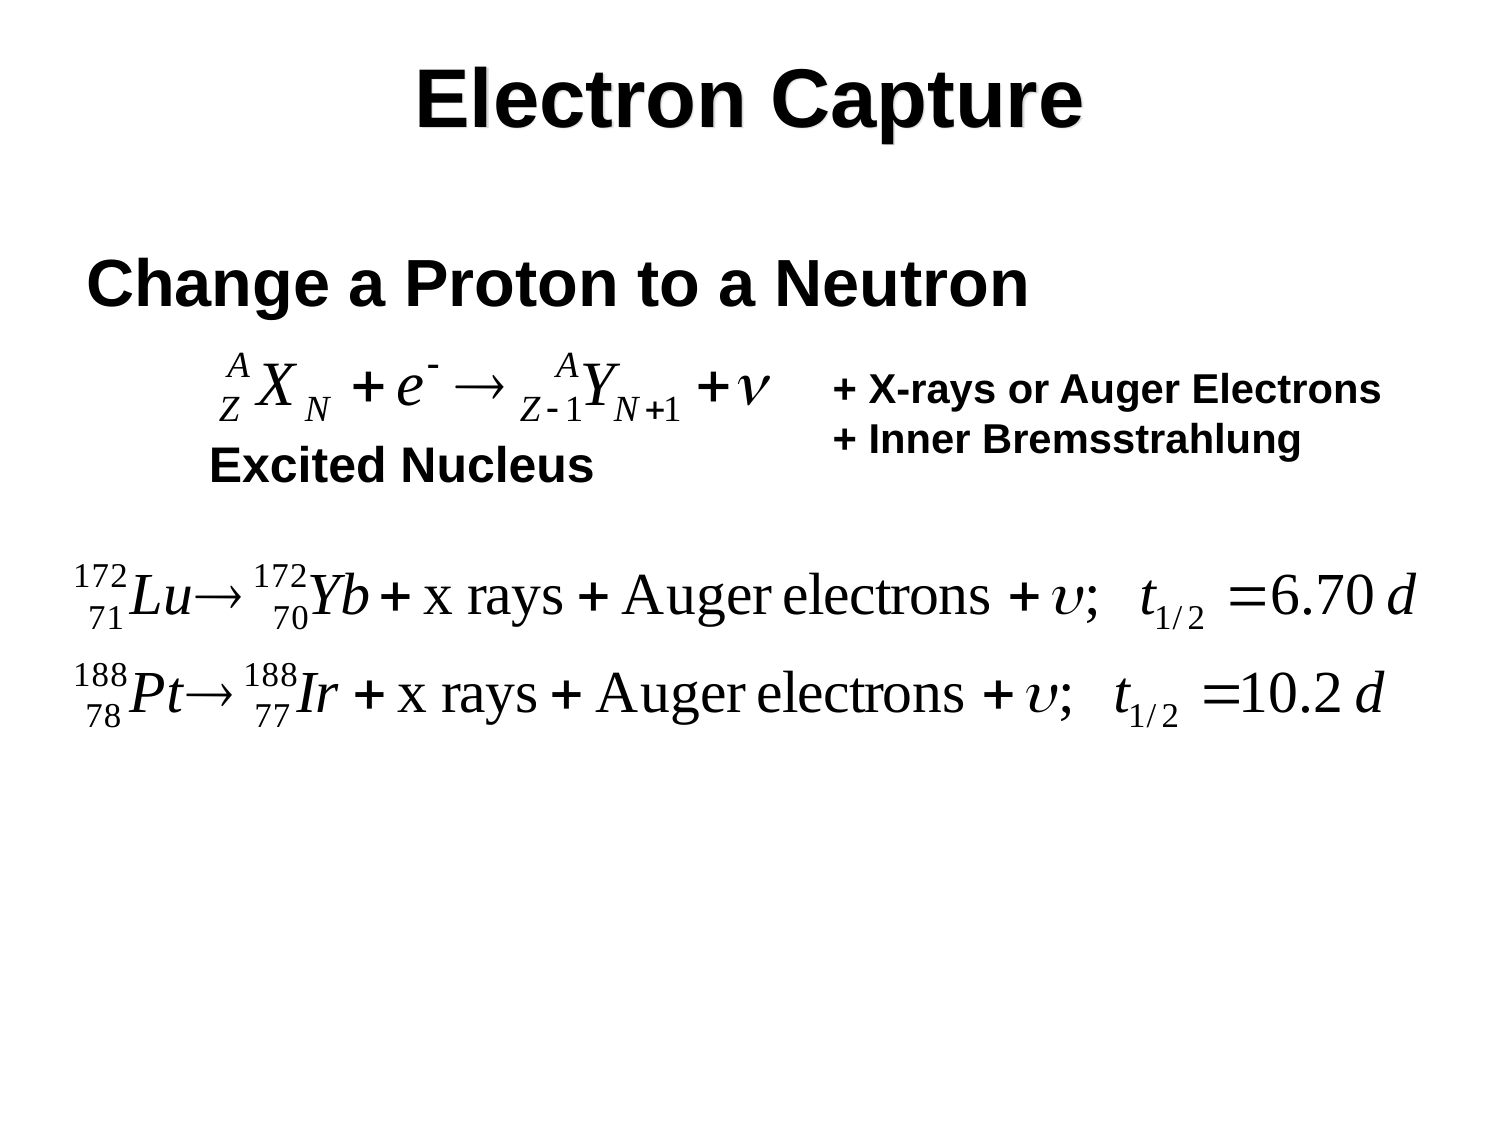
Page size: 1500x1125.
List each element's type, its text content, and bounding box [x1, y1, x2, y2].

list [67, 549, 1431, 740]
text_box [208, 337, 788, 438]
title Electron Capture [24, 24, 1476, 163]
text_box Excited Nucleus [194, 424, 689, 500]
text_box + X-rays or Auger Electrons + Inner Bremsstrahlung [818, 354, 1409, 470]
text_box Change a Proton to a Neutron [71, 232, 1046, 328]
